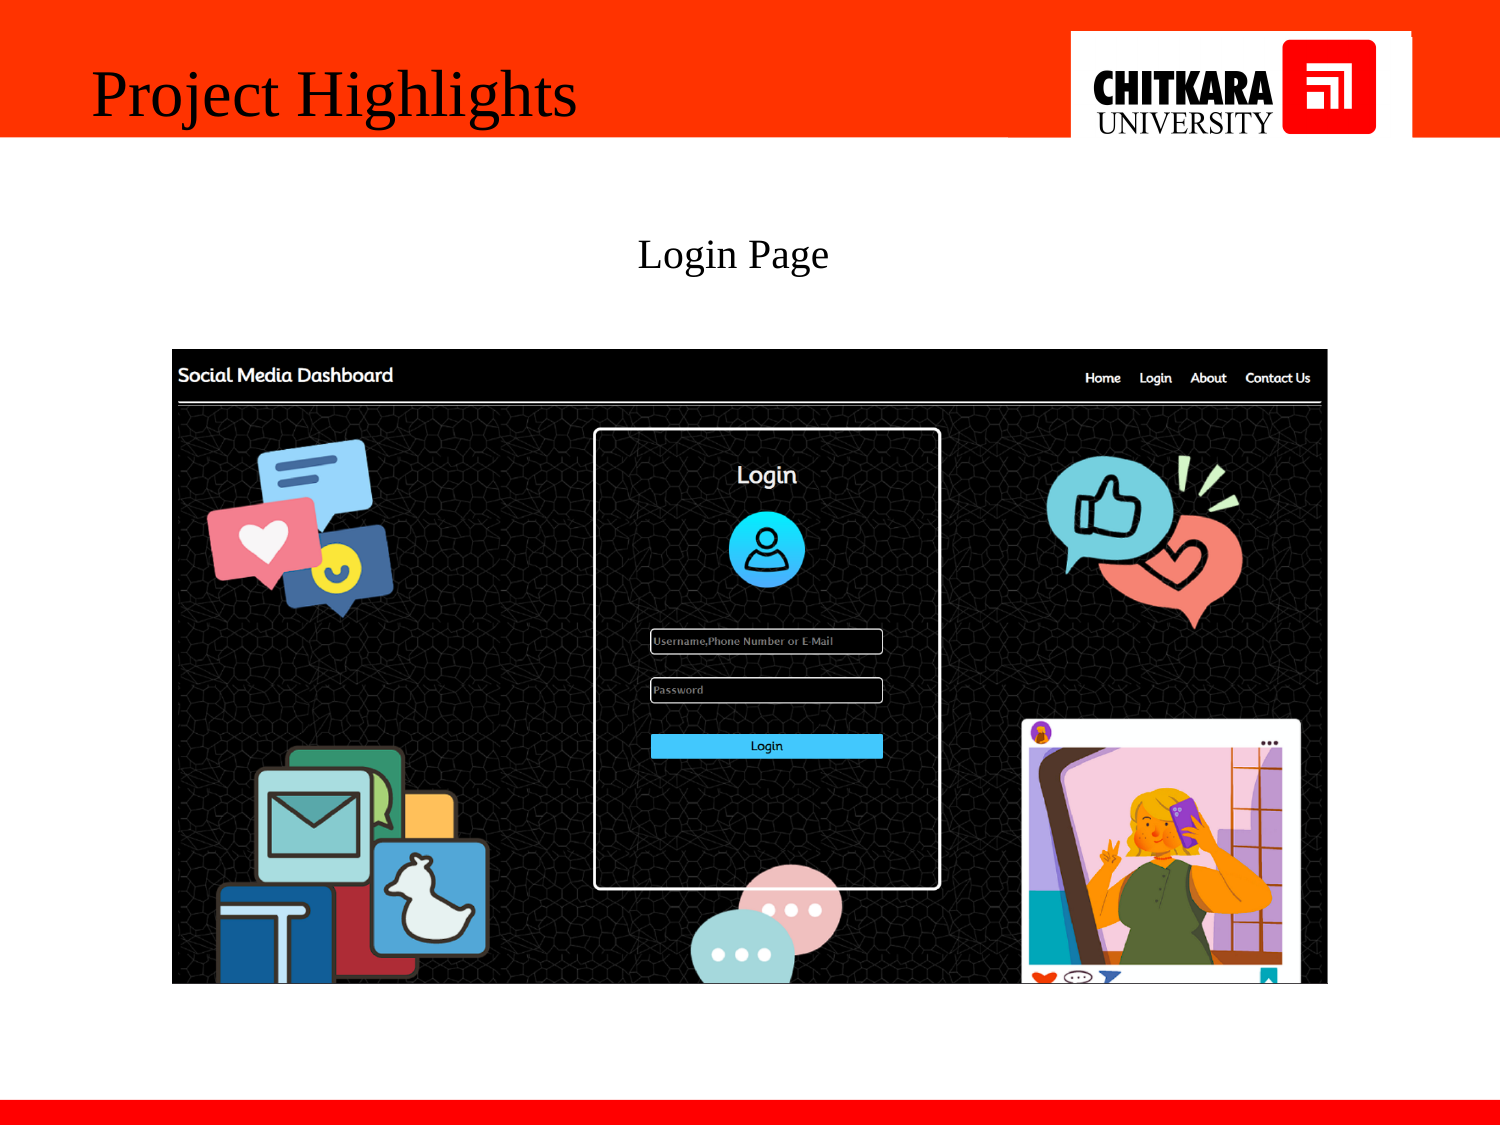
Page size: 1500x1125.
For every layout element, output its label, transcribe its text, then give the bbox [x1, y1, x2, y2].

picture [172, 349, 1328, 984]
text_box Login Page [623, 219, 877, 285]
text_box Project Highlights [76, 42, 963, 138]
picture [1074, 37, 1391, 138]
